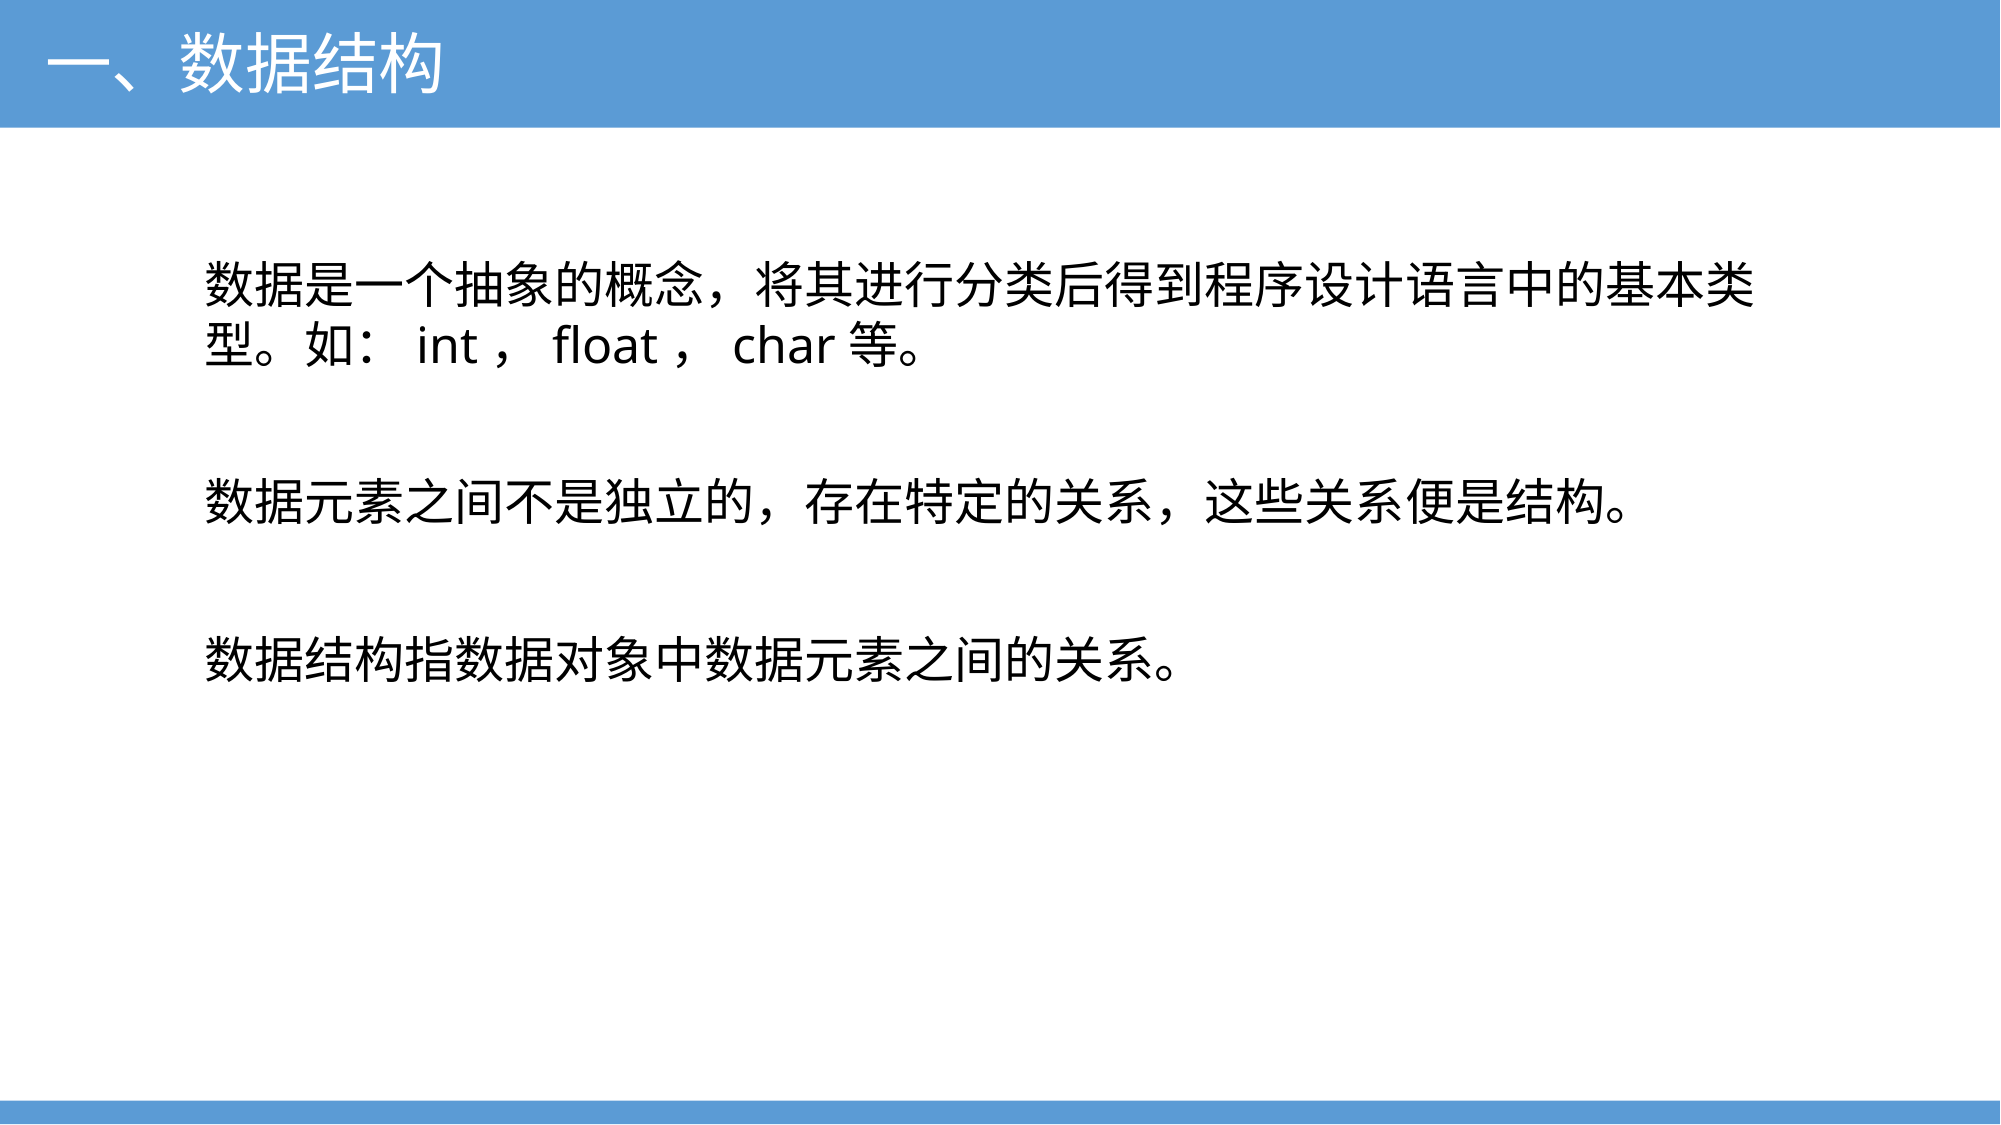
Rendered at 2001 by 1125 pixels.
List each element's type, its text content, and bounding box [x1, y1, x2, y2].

text_box 数据是一个抽象的概念，将其进行分类后得到程序设计语言中的基本类型。如：int，float，char等。 数据元素之间不是独立的，存在特定的关系，这些关系便是结构。 数据结构指数据对象中数据元素之间的关系。 [189, 245, 1811, 696]
text_box 一、数据结构 [30, 13, 993, 109]
